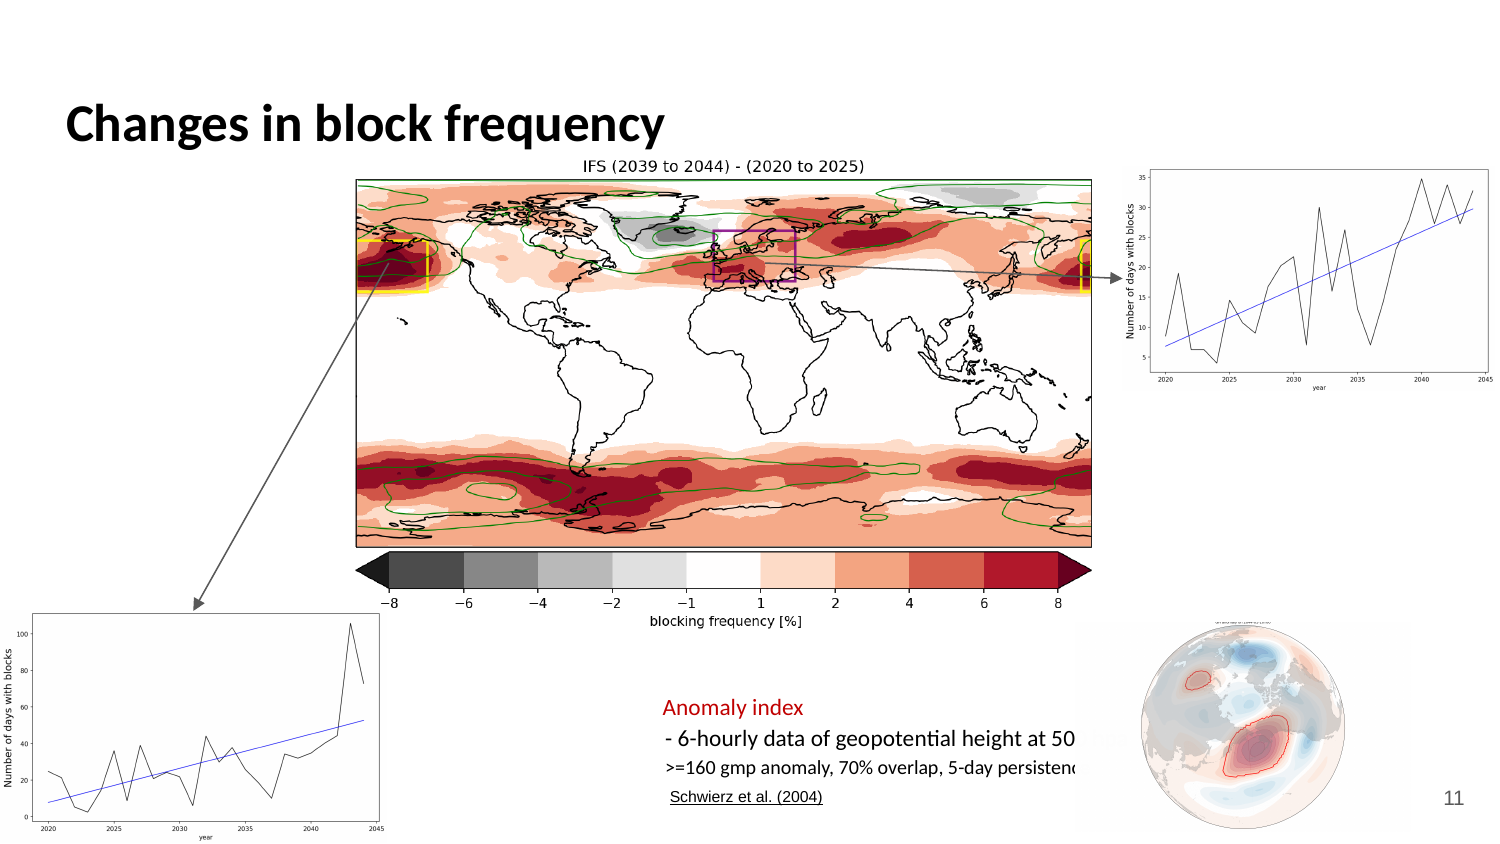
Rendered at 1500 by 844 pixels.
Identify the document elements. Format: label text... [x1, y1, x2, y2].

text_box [764, 262, 1123, 279]
title Changes in block frequency [51, 72, 1449, 167]
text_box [193, 262, 389, 612]
picture [0, 110, 1496, 843]
slide_number ‹#› [1416, 764, 1480, 830]
list Anomaly index - 6-hourly data of geopotential height at 500 hpa >=160 gmp anomaly, 70% overlap, 5-day persistence Schwierz et al. (2004) [647, 687, 1070, 826]
